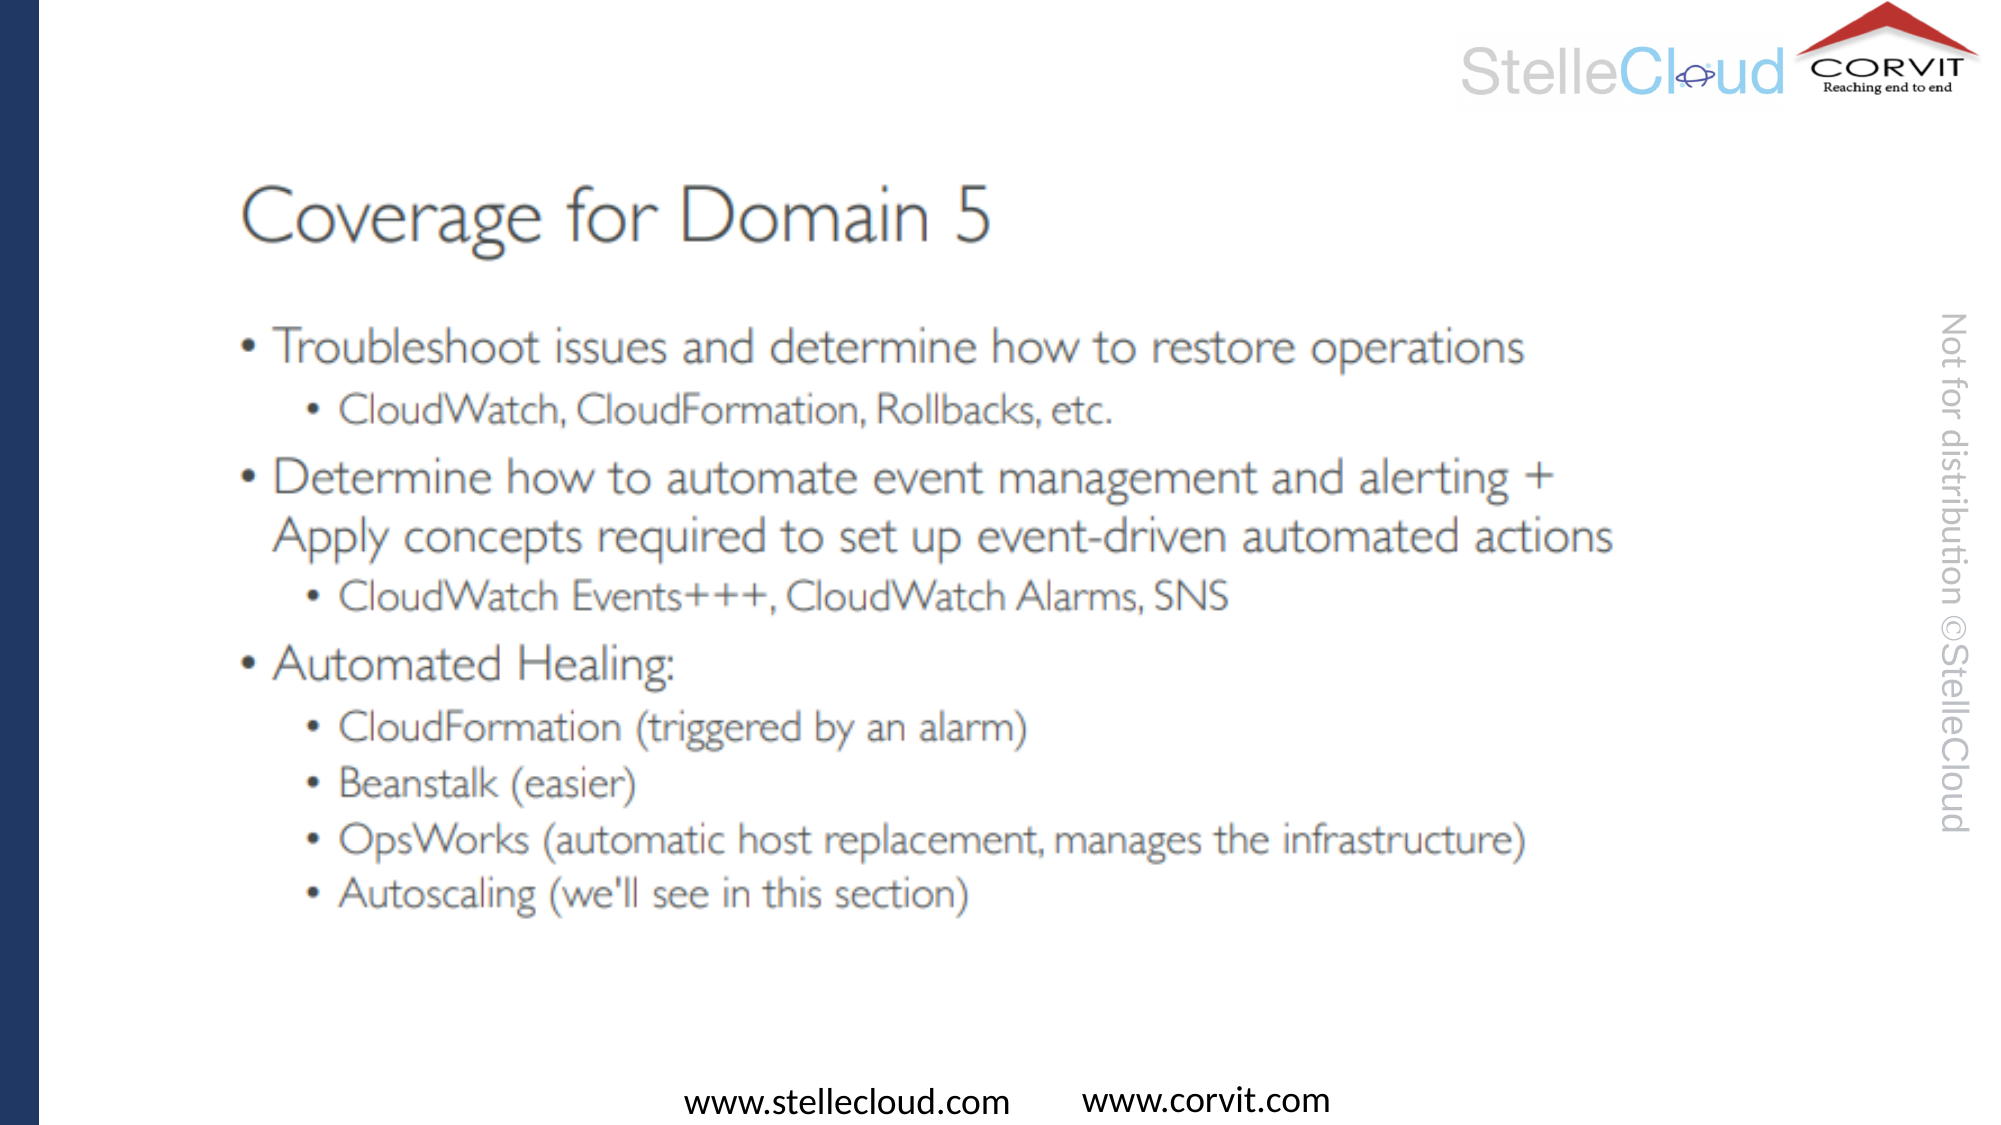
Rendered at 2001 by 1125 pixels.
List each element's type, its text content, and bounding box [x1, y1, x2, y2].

picture [1455, 0, 1988, 111]
picture [210, 172, 1759, 937]
text_box Not for distribution ⒸStelleCloud [1927, 297, 1988, 1125]
text_box www.stellecloud.com [669, 1069, 1027, 1125]
text_box www.corvit.com [1067, 1067, 1347, 1125]
